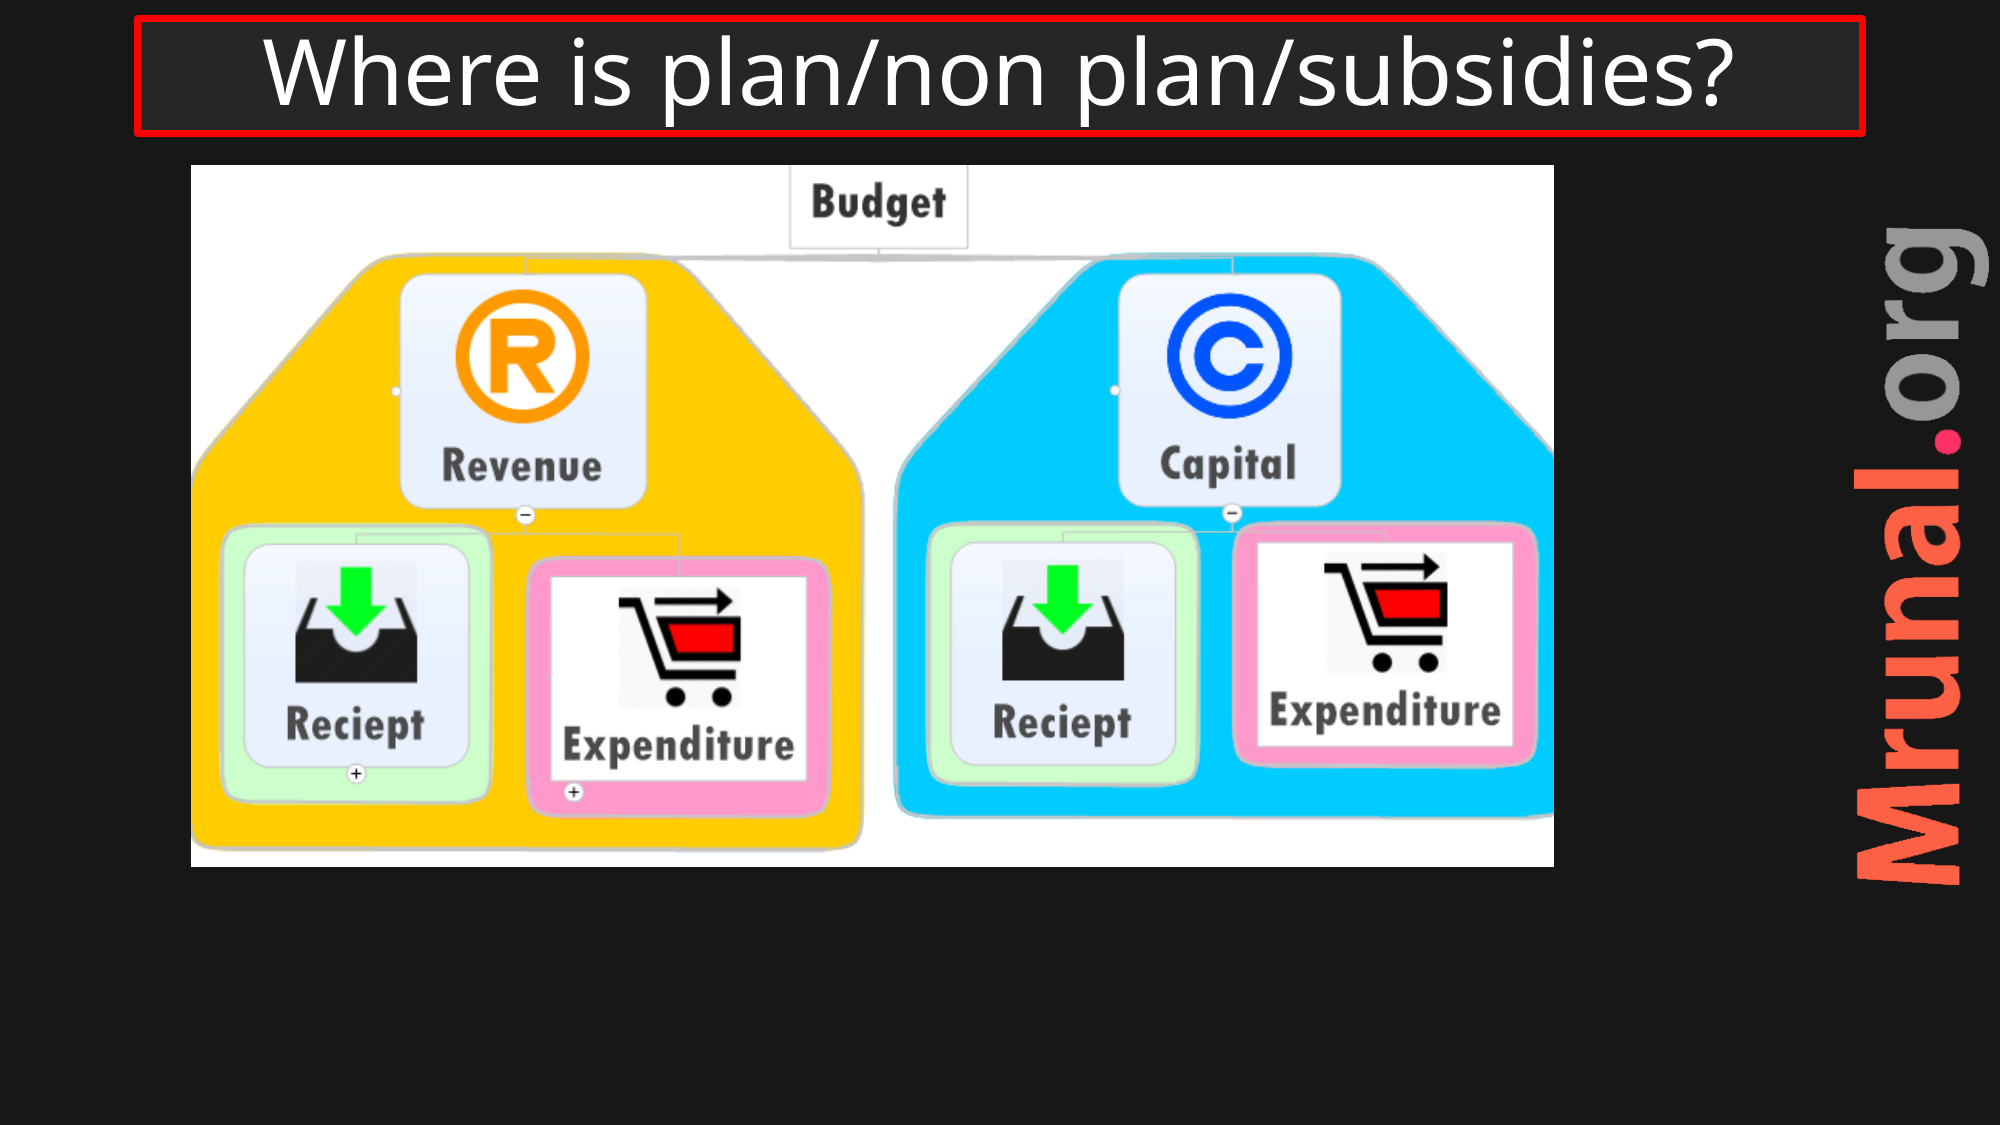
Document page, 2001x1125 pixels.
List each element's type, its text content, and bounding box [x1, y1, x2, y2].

title Where is plan/non plan/subsidies? [134, 15, 1866, 137]
picture [1832, 223, 2000, 894]
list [191, 165, 1554, 867]
